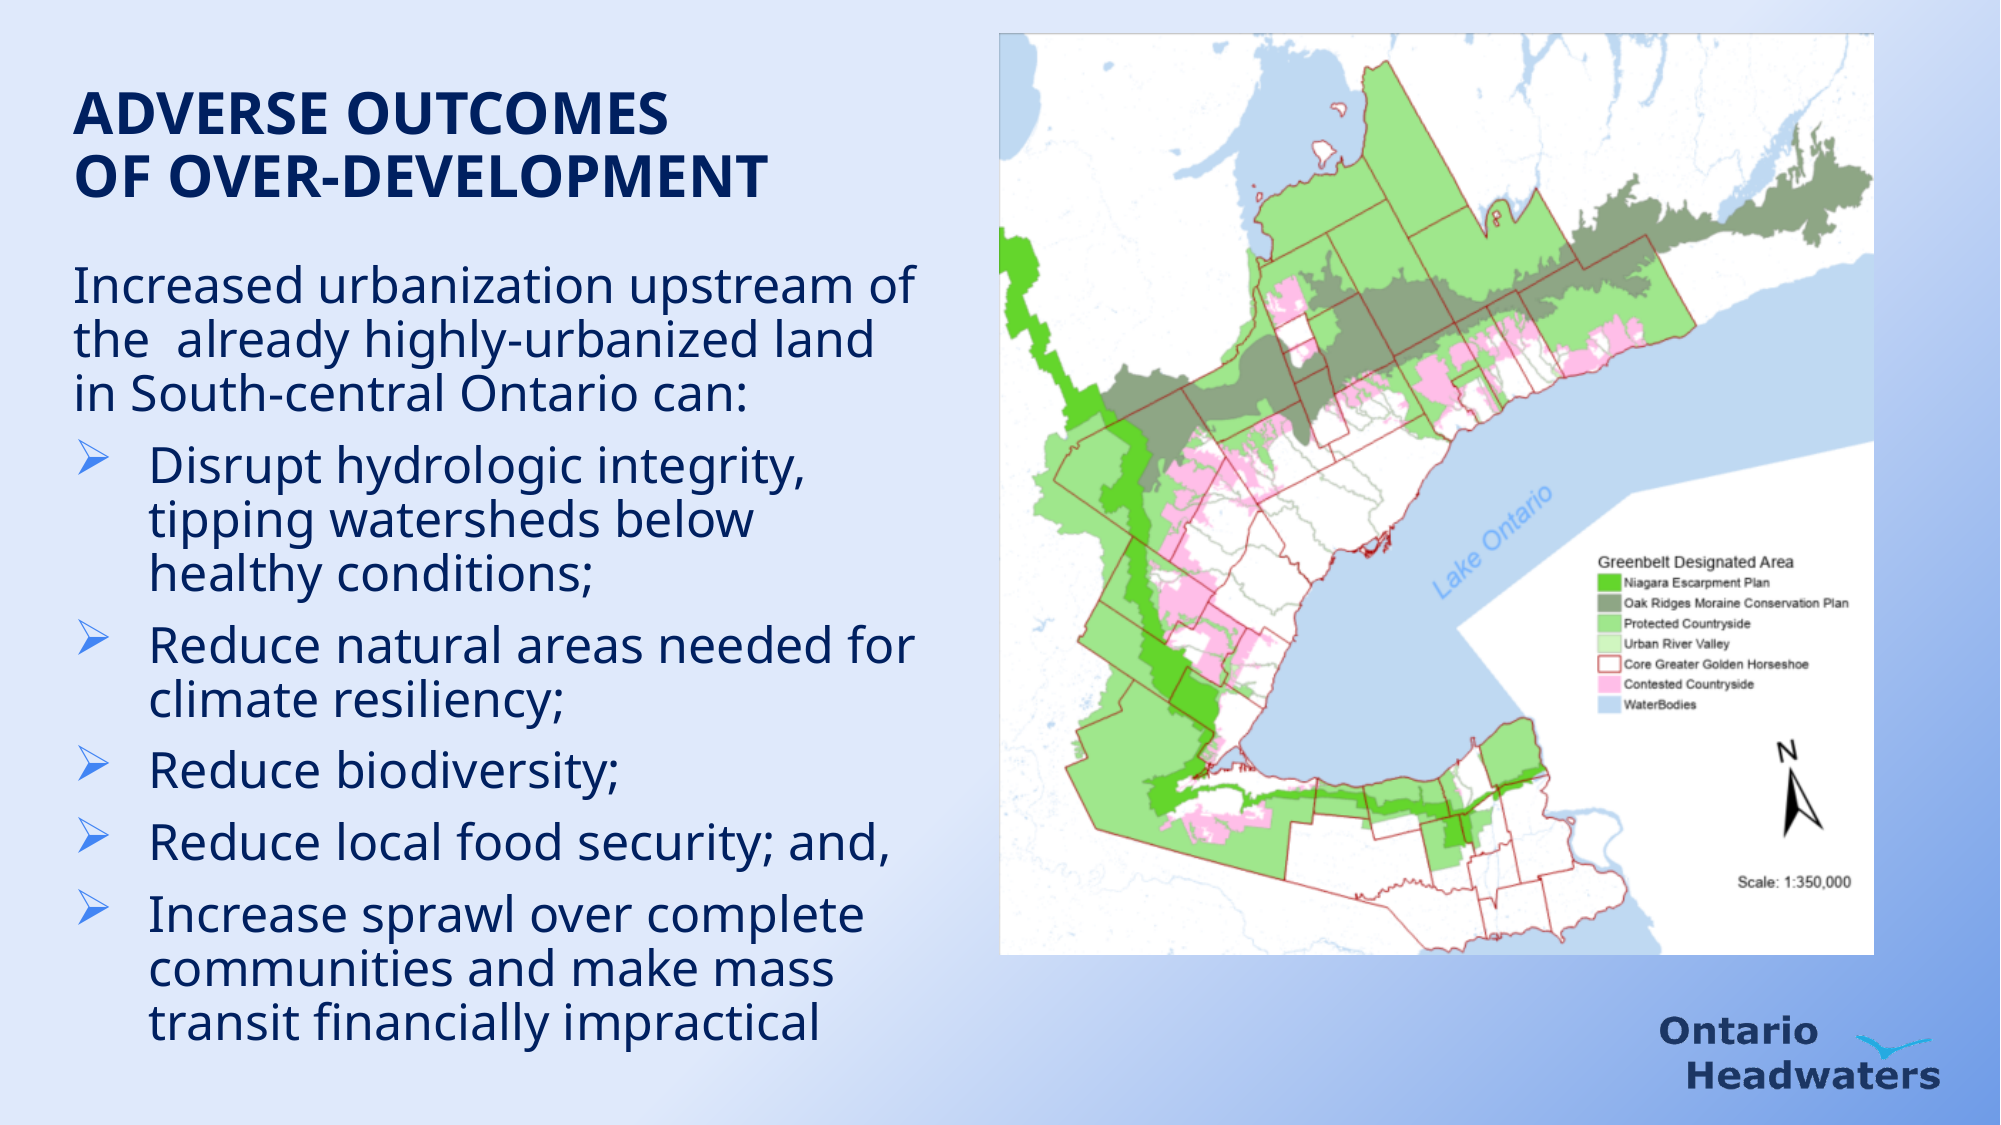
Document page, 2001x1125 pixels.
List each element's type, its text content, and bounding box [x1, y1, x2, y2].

picture [999, 32, 1874, 956]
picture [1658, 1012, 1942, 1092]
text_box ADVERSE OUTCOMES OF OVER-DEVELOPMENT [59, 76, 958, 239]
text_box Increased urbanization upstream of the already highly-urbanized land in South-central Ontario can: Disrupt hydrologic integrity, tipping watersheds below healthy conditions; Reduce natural areas needed for climate resiliency; Reduce biodiversity; Reduce local food security; and, Increase sprawl over complete communities and make mass transit financially impractical [59, 252, 933, 1060]
